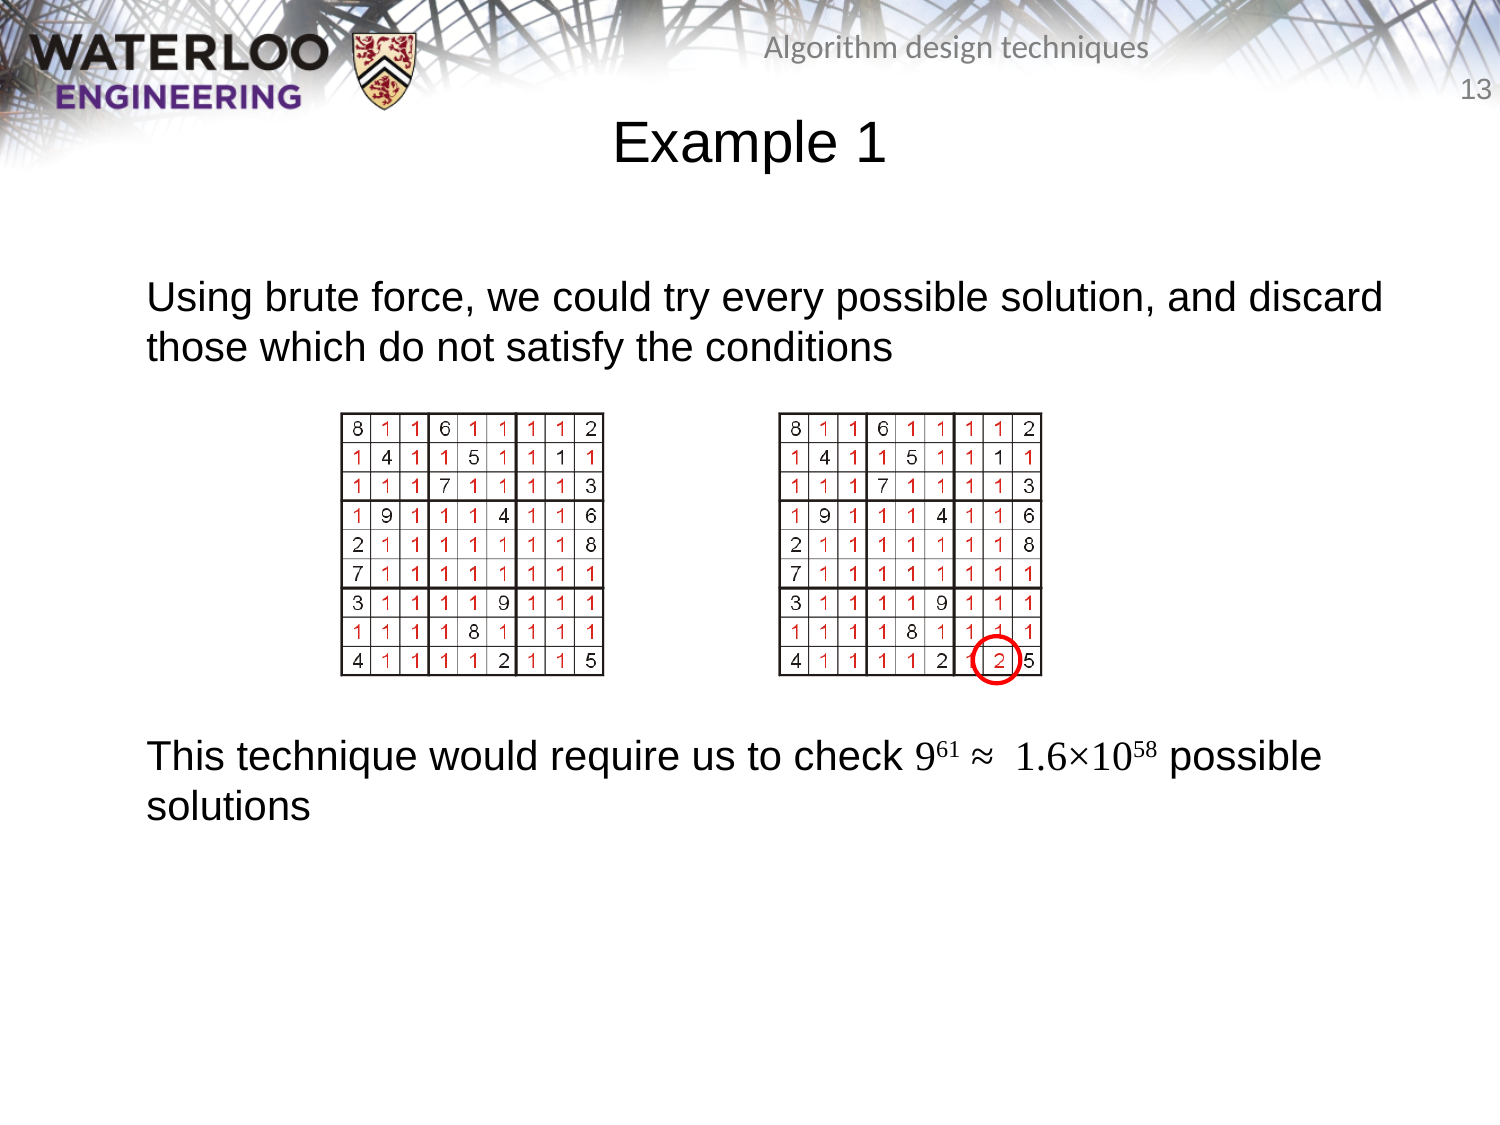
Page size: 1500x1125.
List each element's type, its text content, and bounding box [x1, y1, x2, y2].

list Using brute force, we could try every possible solution, and discard those which do not satisfy the conditions This technique would require us to check 961 ≈ 1.6×1058 possible solutions [74, 262, 1426, 1006]
title Example 1 [74, 44, 1426, 233]
picture [0, 0, 1500, 1125]
